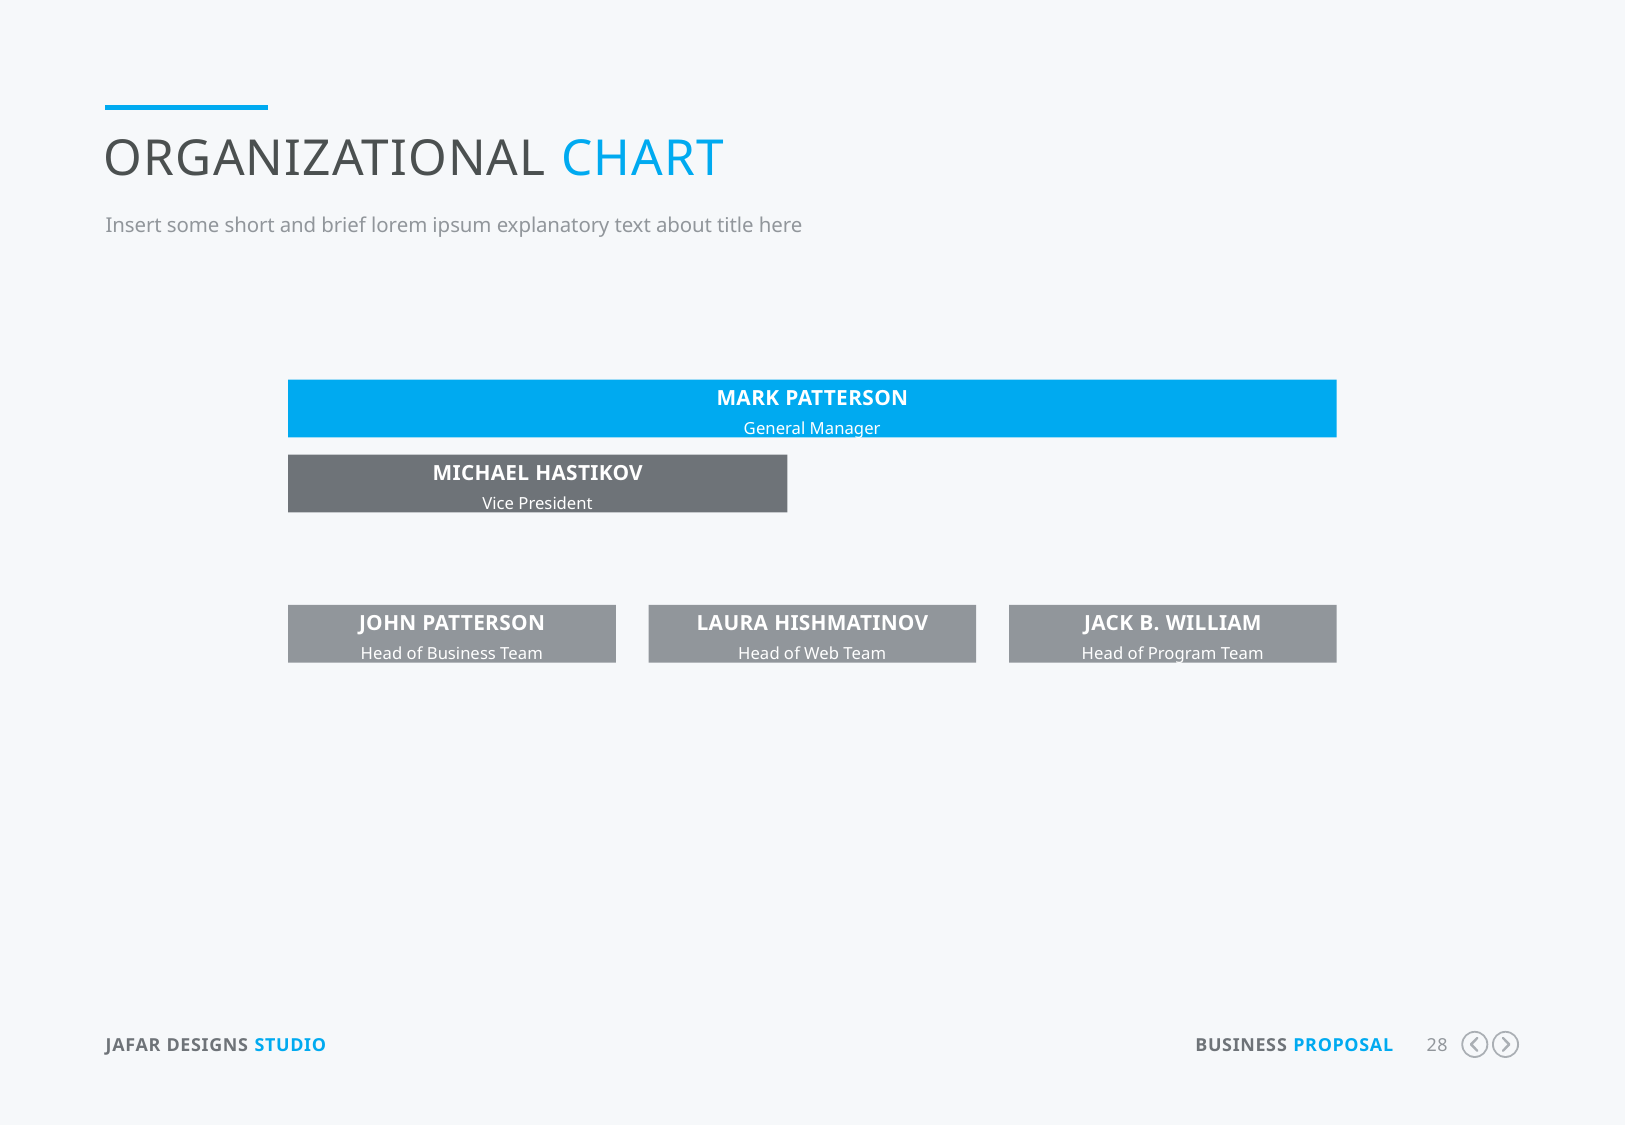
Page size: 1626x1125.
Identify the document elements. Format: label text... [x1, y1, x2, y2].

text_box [157, 379, 1468, 813]
list Insert some short and brief lorem ipsum explanatory text about title here [105, 209, 1519, 241]
list Organizational Chart [103, 125, 1518, 188]
